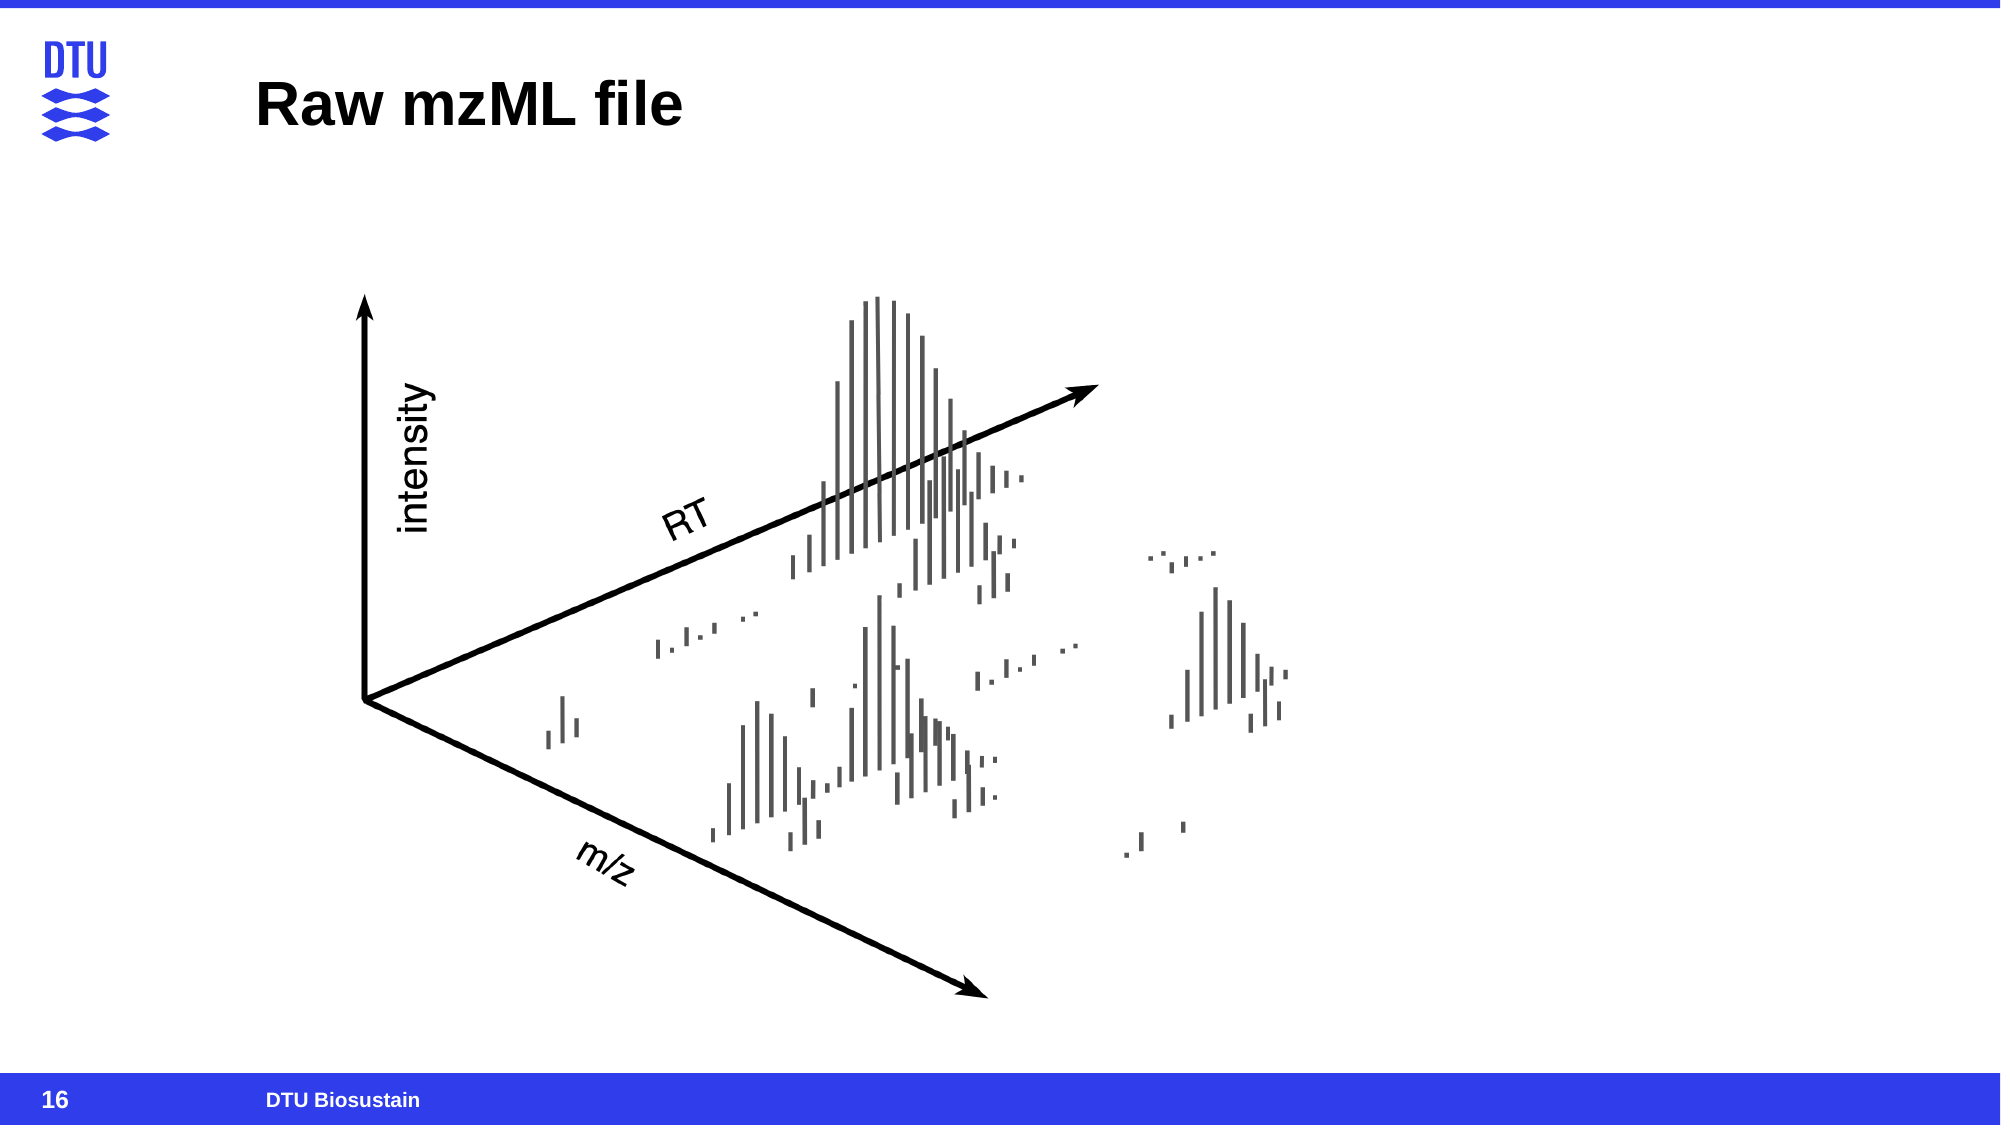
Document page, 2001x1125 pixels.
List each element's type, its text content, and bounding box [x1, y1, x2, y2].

picture [350, 290, 1288, 1010]
title Raw mzML file [255, 66, 1784, 139]
